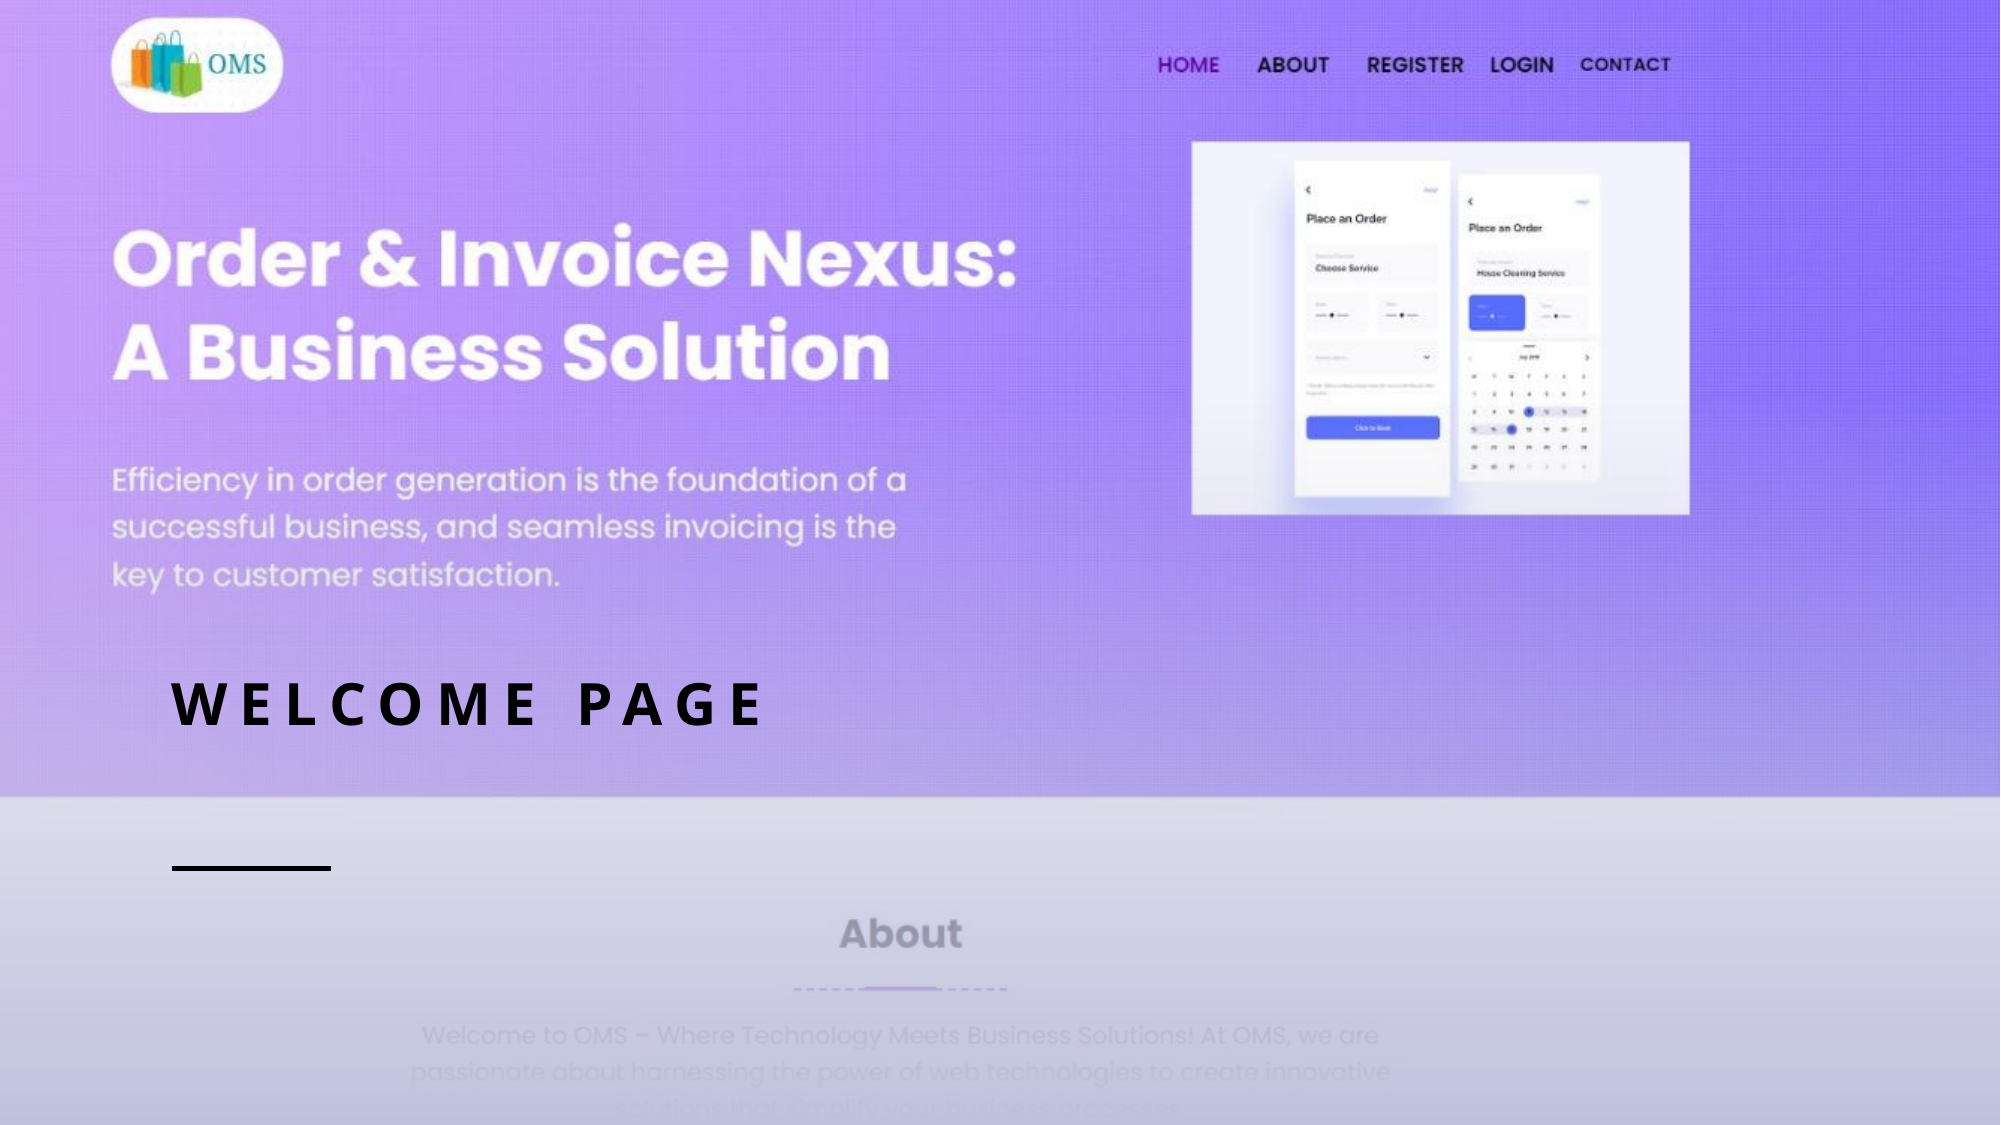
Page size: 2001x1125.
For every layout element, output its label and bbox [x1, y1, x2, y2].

list [0, 0, 2000, 1125]
